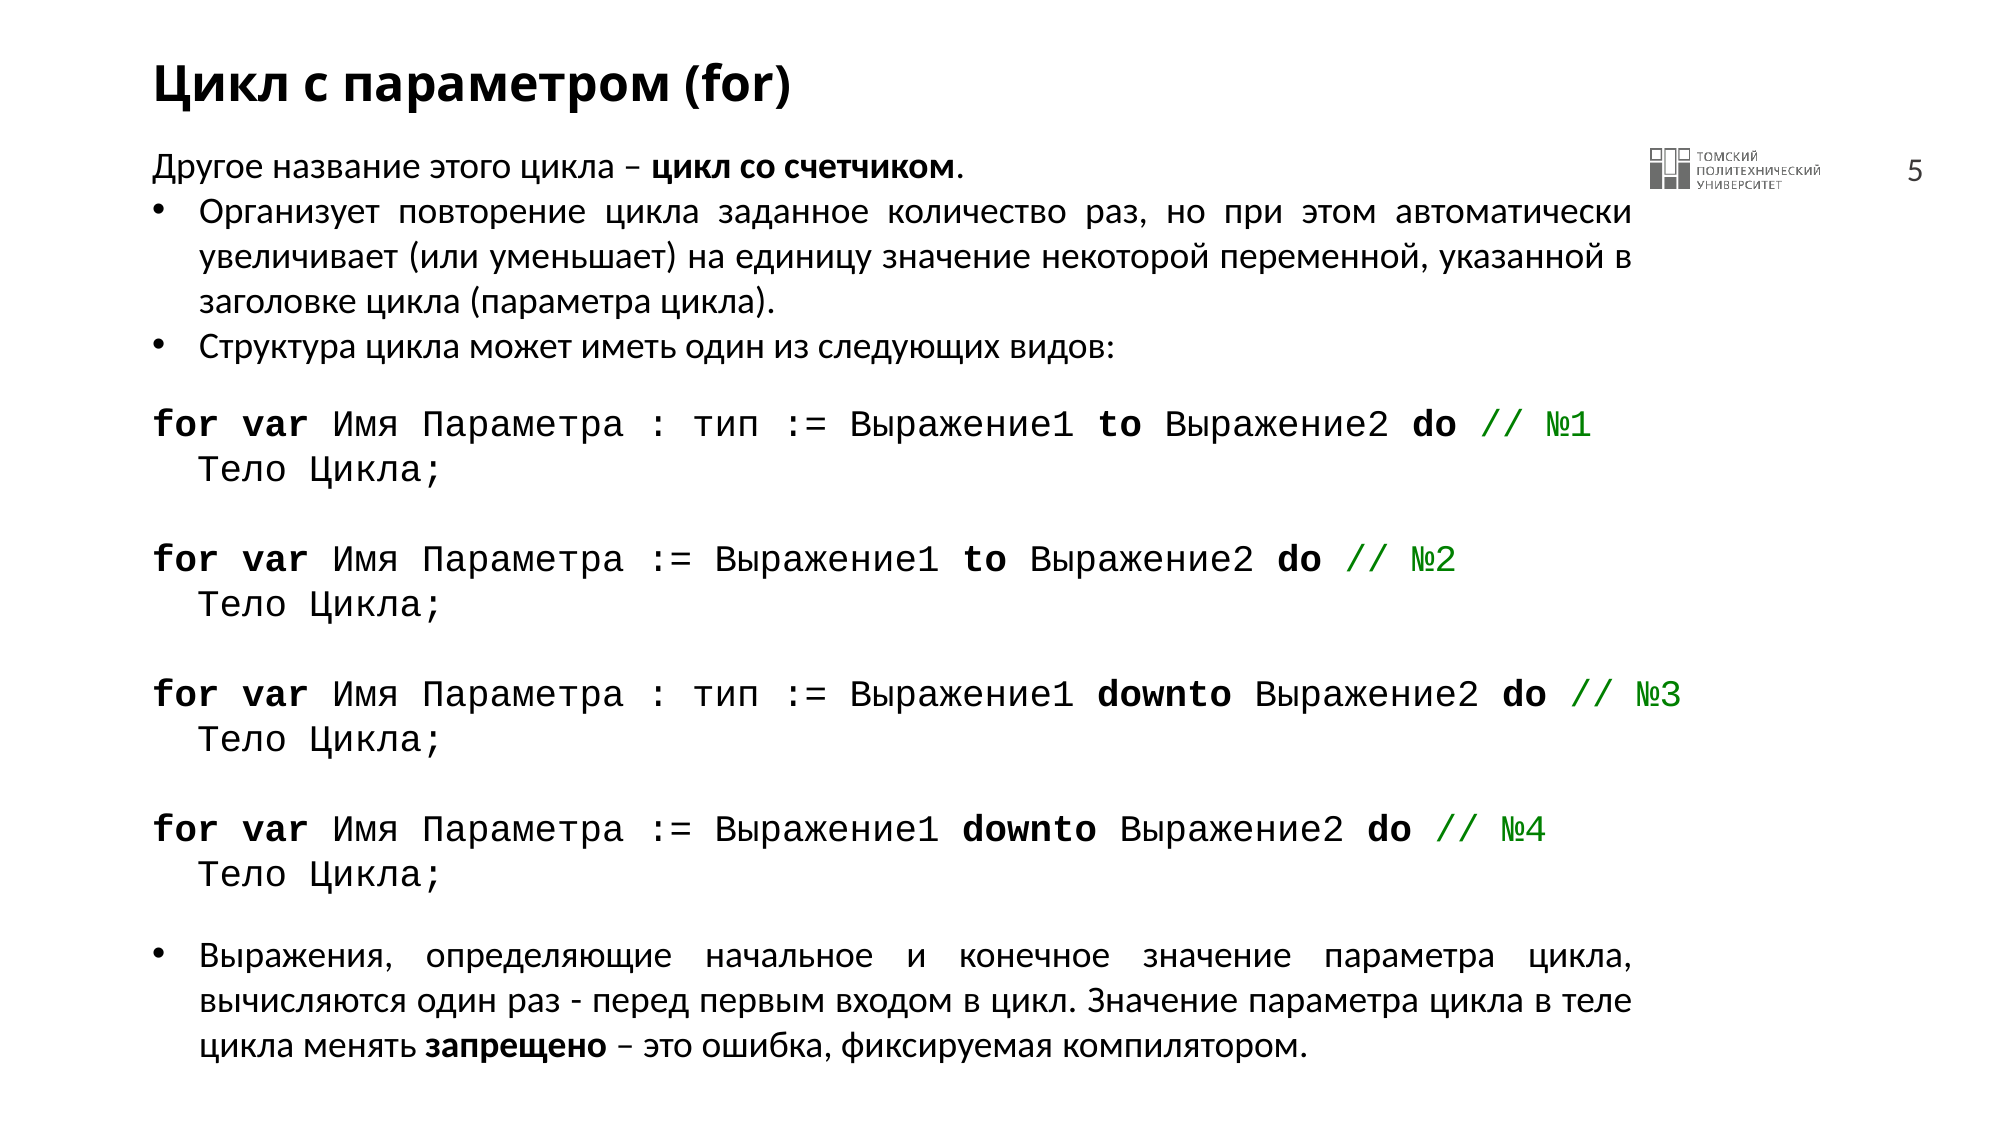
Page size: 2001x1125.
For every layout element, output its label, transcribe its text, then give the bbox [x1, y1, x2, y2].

picture [1650, 148, 1820, 189]
title Цикл с параметром (for) [137, 19, 1755, 151]
text_box Выражения, определяющие начальное и конечное значение параметра цикла, вычисляются один раз - перед первым входом в цикл. Значение параметра цикла в теле цикла менять запрещено – это ошибка, фиксируемая компилятором. [137, 922, 1649, 1073]
text_box for var Имя Параметра : тип := Выражение1 to Выражение2 do // №1 Тело Цикла; for var Имя Параметра := Выражение1 to Выражение2 do // №2 Тело Цикла; for var Имя Параметра : тип := Выражение1 downto Выражение2 do // №3 Тело Цикла; for var Имя Параметра := Выражение1 downto Выражение2 do // №4 Тело Цикла; [137, 391, 1755, 902]
text_box Другое название этого цикла – цикл со счетчиком. Организует повторение цикла заданное количество раз, но при этом автоматически увеличивает (или уменьшает) на единицу значение некоторой переменной, указанной в заголовке цикла (параметра цикла). Структура цикла может иметь один из следующих видов: [137, 133, 1649, 374]
